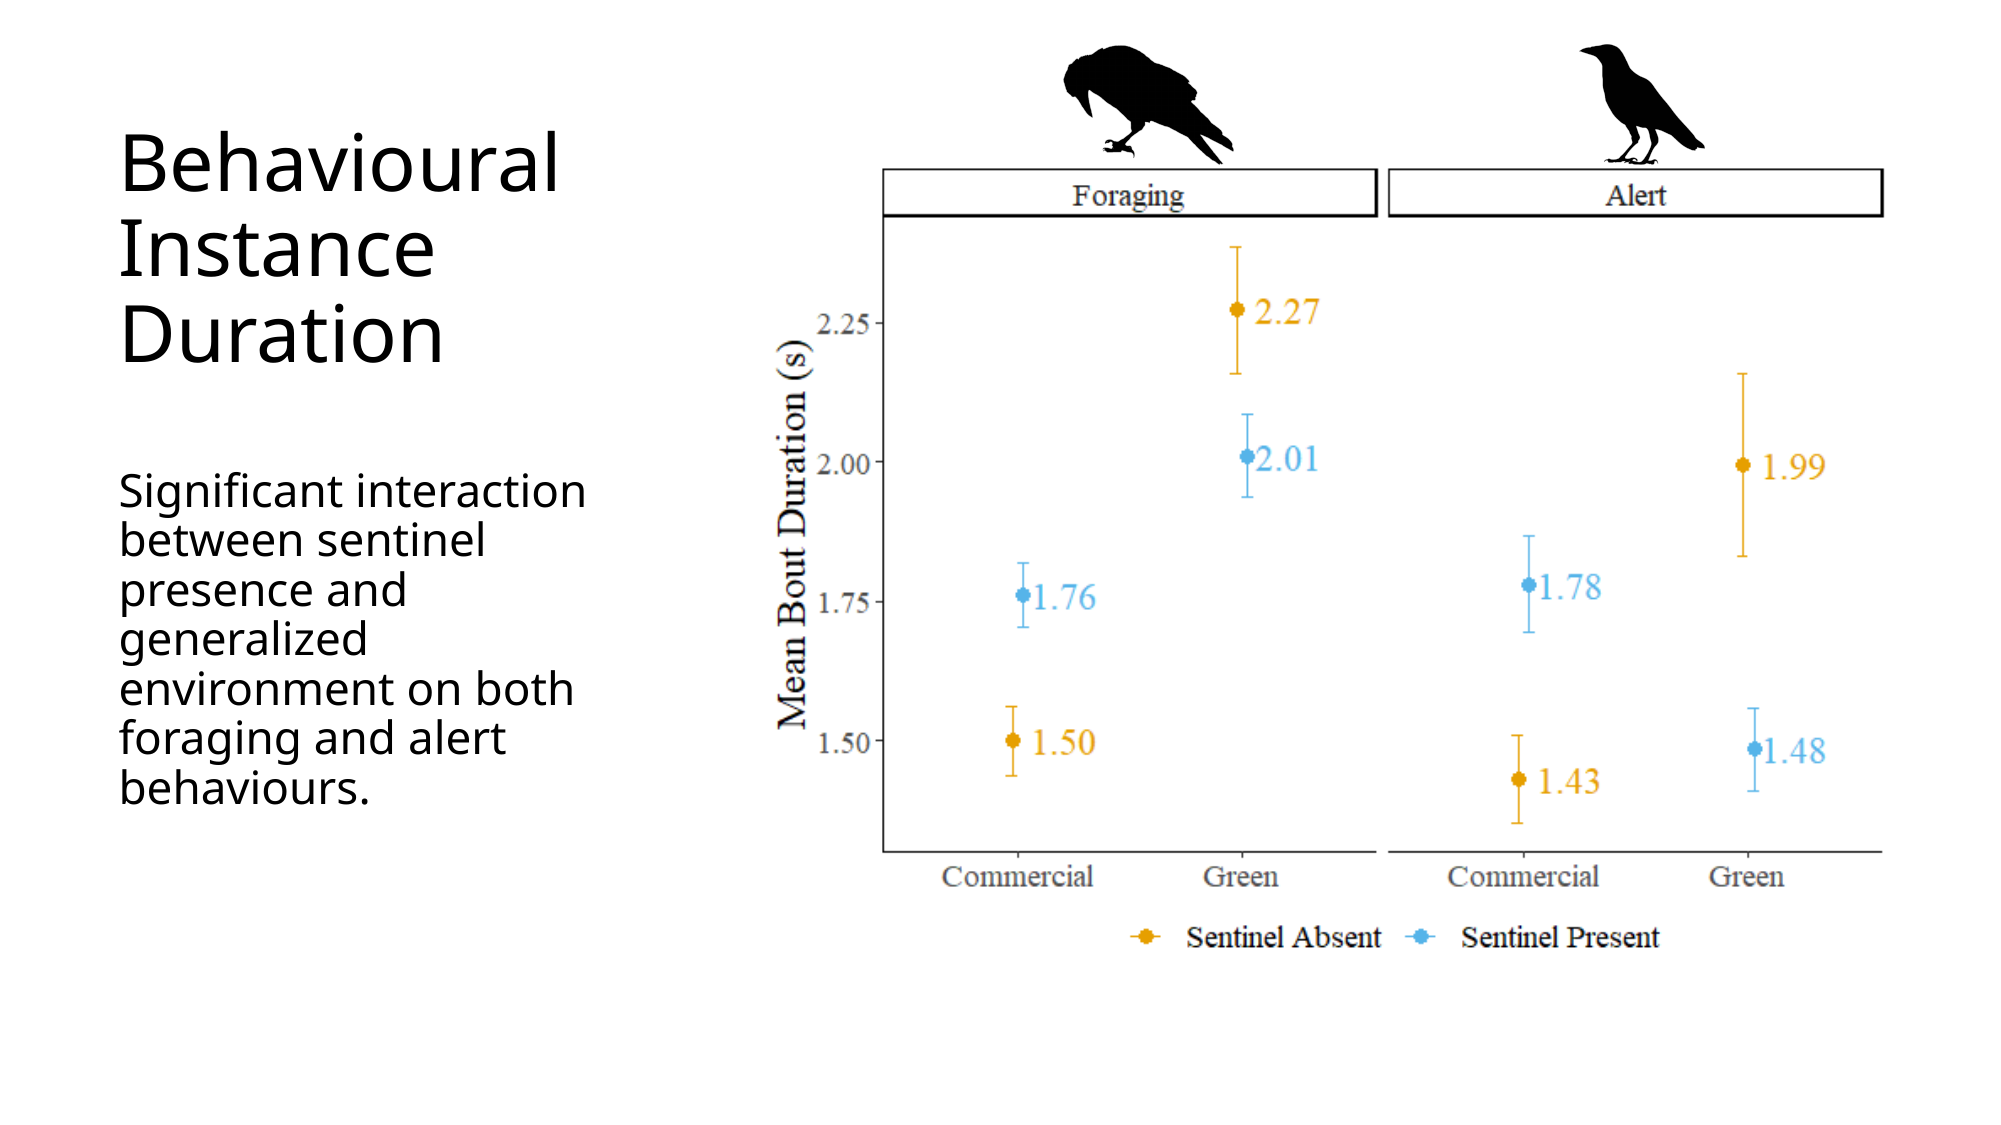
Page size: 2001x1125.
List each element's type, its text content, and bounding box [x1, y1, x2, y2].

title Behavioural Instance Duration [103, 104, 666, 387]
picture [762, 44, 1897, 968]
list Significant interaction between sentinel presence and generalized environment on both foraging and alert behaviours. [103, 460, 666, 1020]
